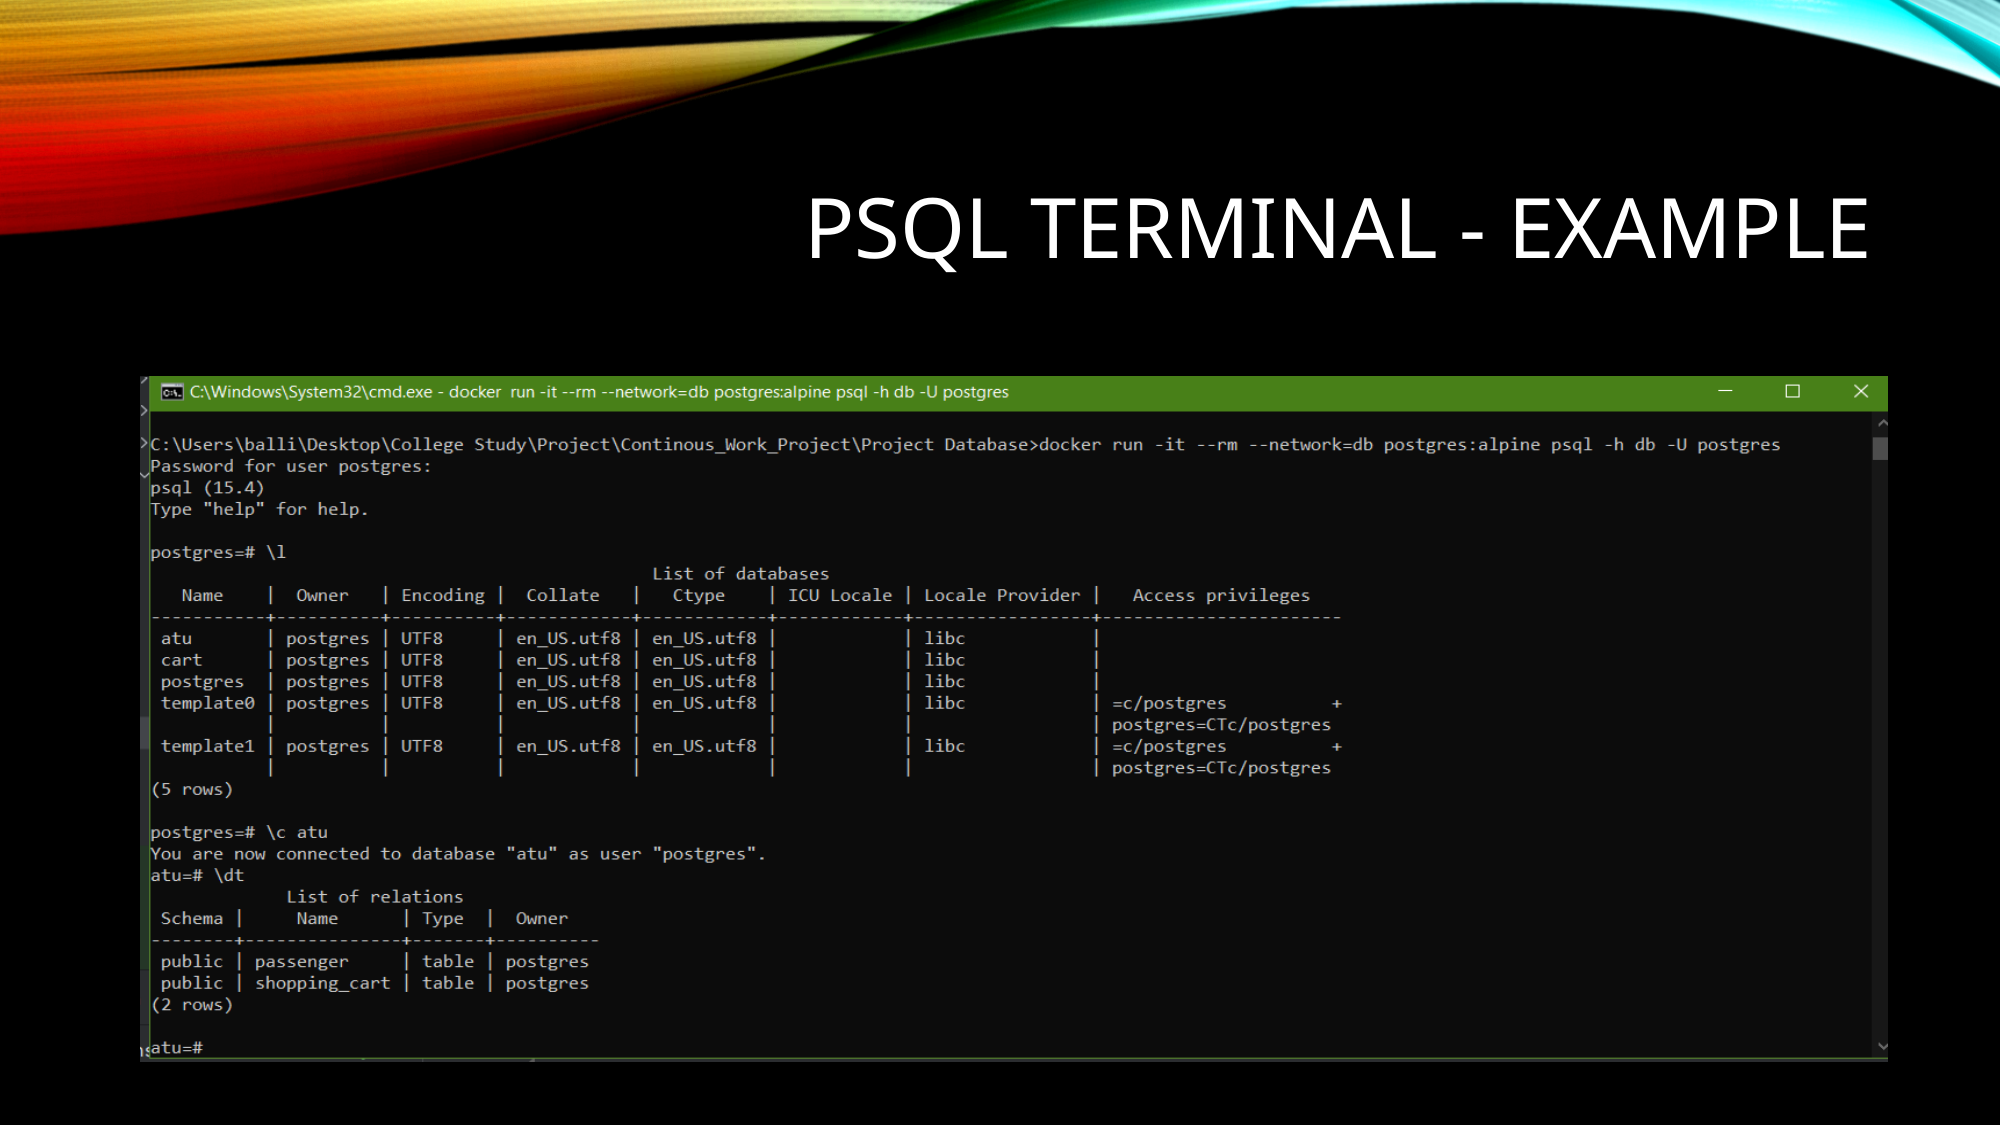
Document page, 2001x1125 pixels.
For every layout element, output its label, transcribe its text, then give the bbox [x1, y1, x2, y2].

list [140, 376, 1888, 1063]
title Psql terminal - example [474, 125, 1888, 338]
picture [0, 0, 2000, 237]
